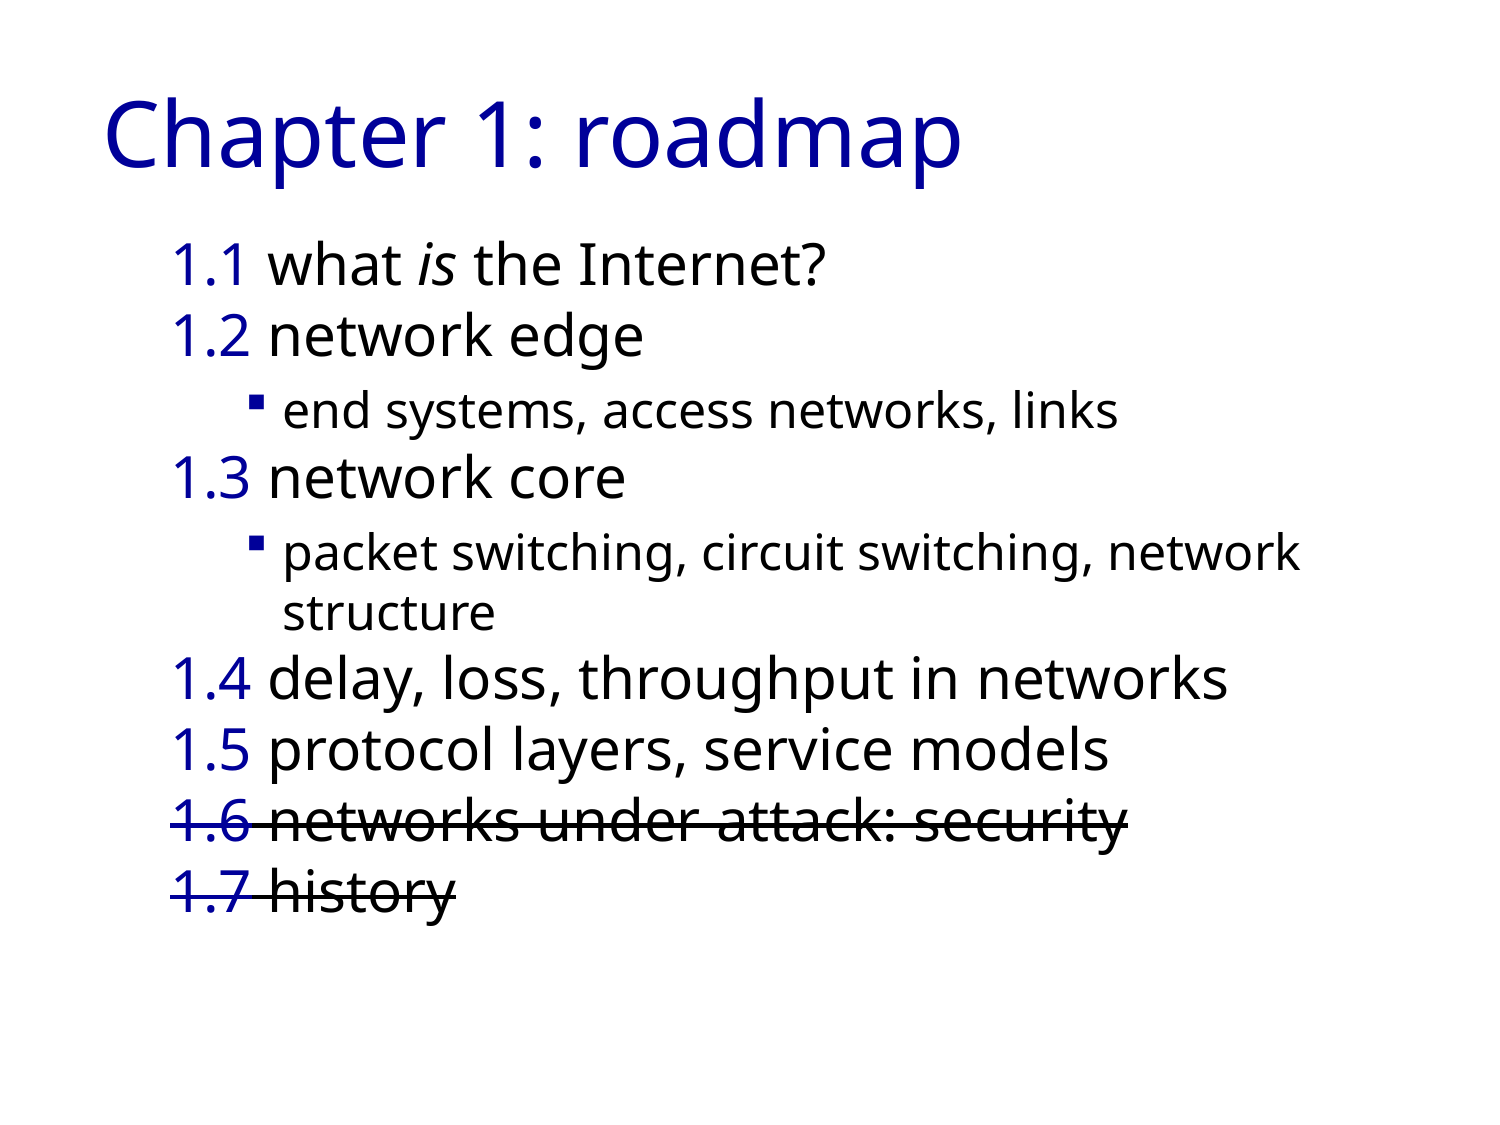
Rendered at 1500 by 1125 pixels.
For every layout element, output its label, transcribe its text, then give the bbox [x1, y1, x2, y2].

list 1.1 what is the Internet? 1.2 network edge end systems, access networks, links 1.3 network core packet switching, circuit switching, network structure 1.4 delay, loss, throughput in networks 1.5 protocol layers, service models 1.6 networks under attack: security 1.7 history [79, 230, 1427, 994]
title Chapter 1: roadmap [87, 37, 1363, 225]
